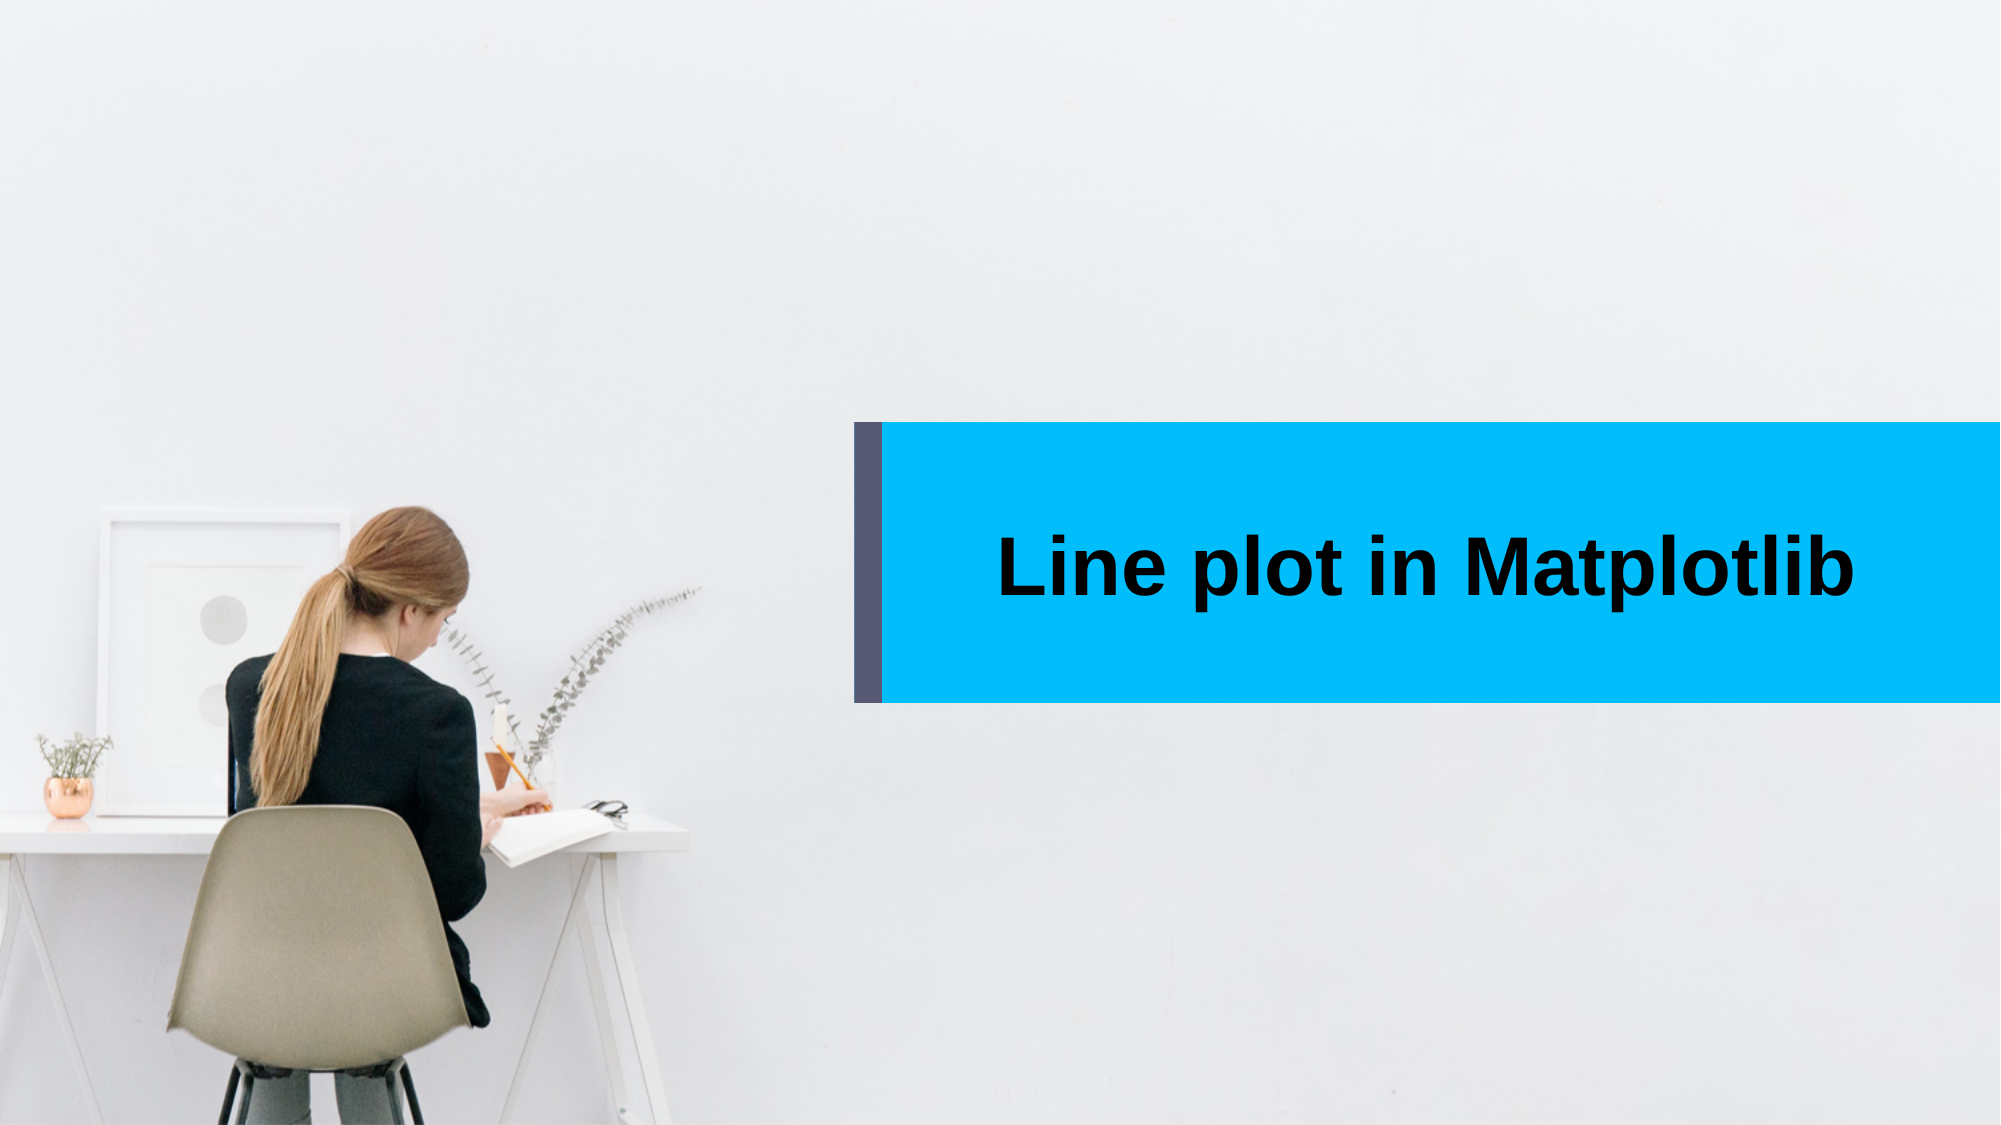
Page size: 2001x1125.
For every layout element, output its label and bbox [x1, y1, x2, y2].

text_box [854, 422, 2000, 703]
picture [0, 0, 2001, 1125]
